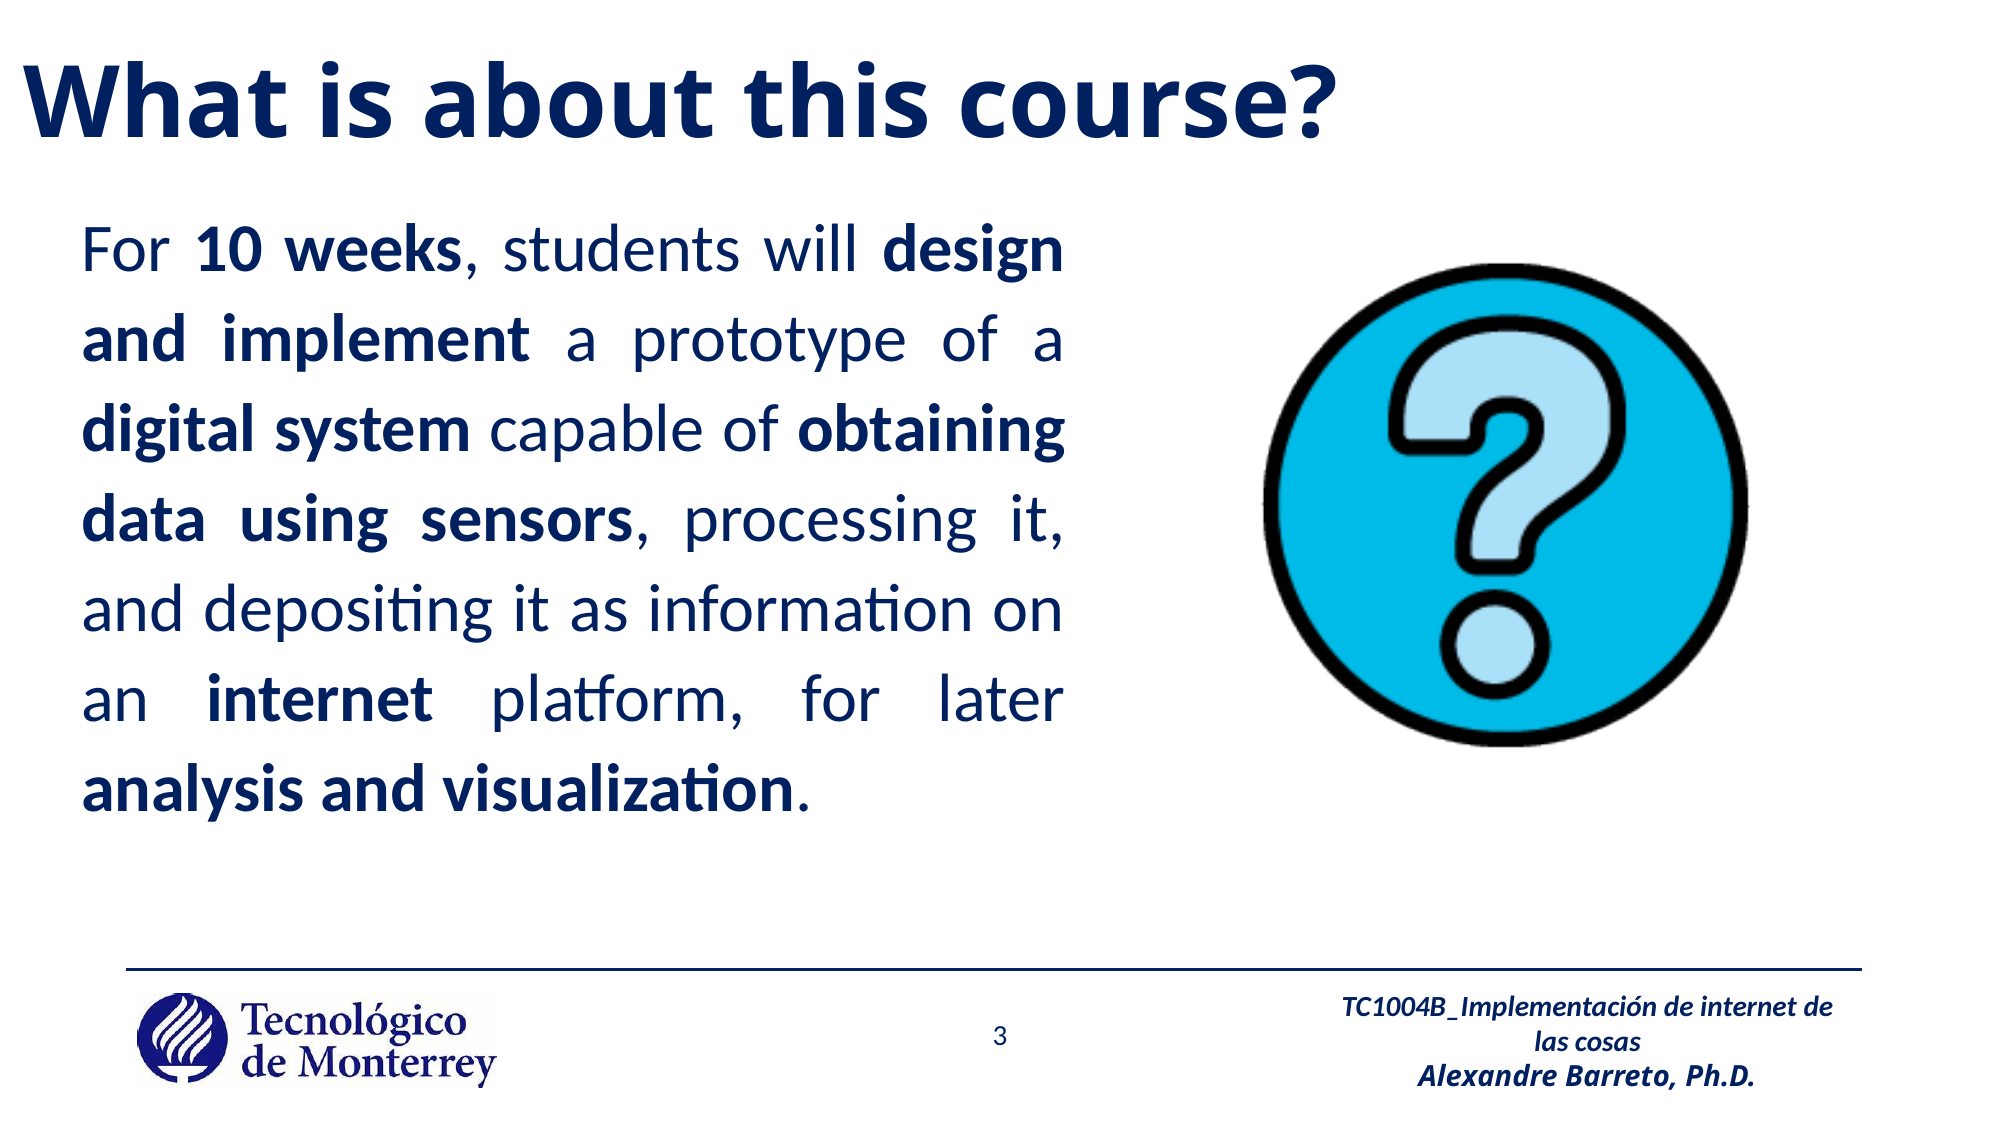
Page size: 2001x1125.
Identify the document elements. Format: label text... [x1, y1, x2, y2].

list For 10 weeks, students will design and implement a prototype of a digital system capable of obtaining data using sensors, processing it, and depositing it as information on an internet platform, for later analysis and visualization. [66, 187, 1081, 902]
picture [137, 993, 497, 1088]
picture [1251, 251, 1762, 761]
title What is about this course? [8, 6, 1392, 203]
